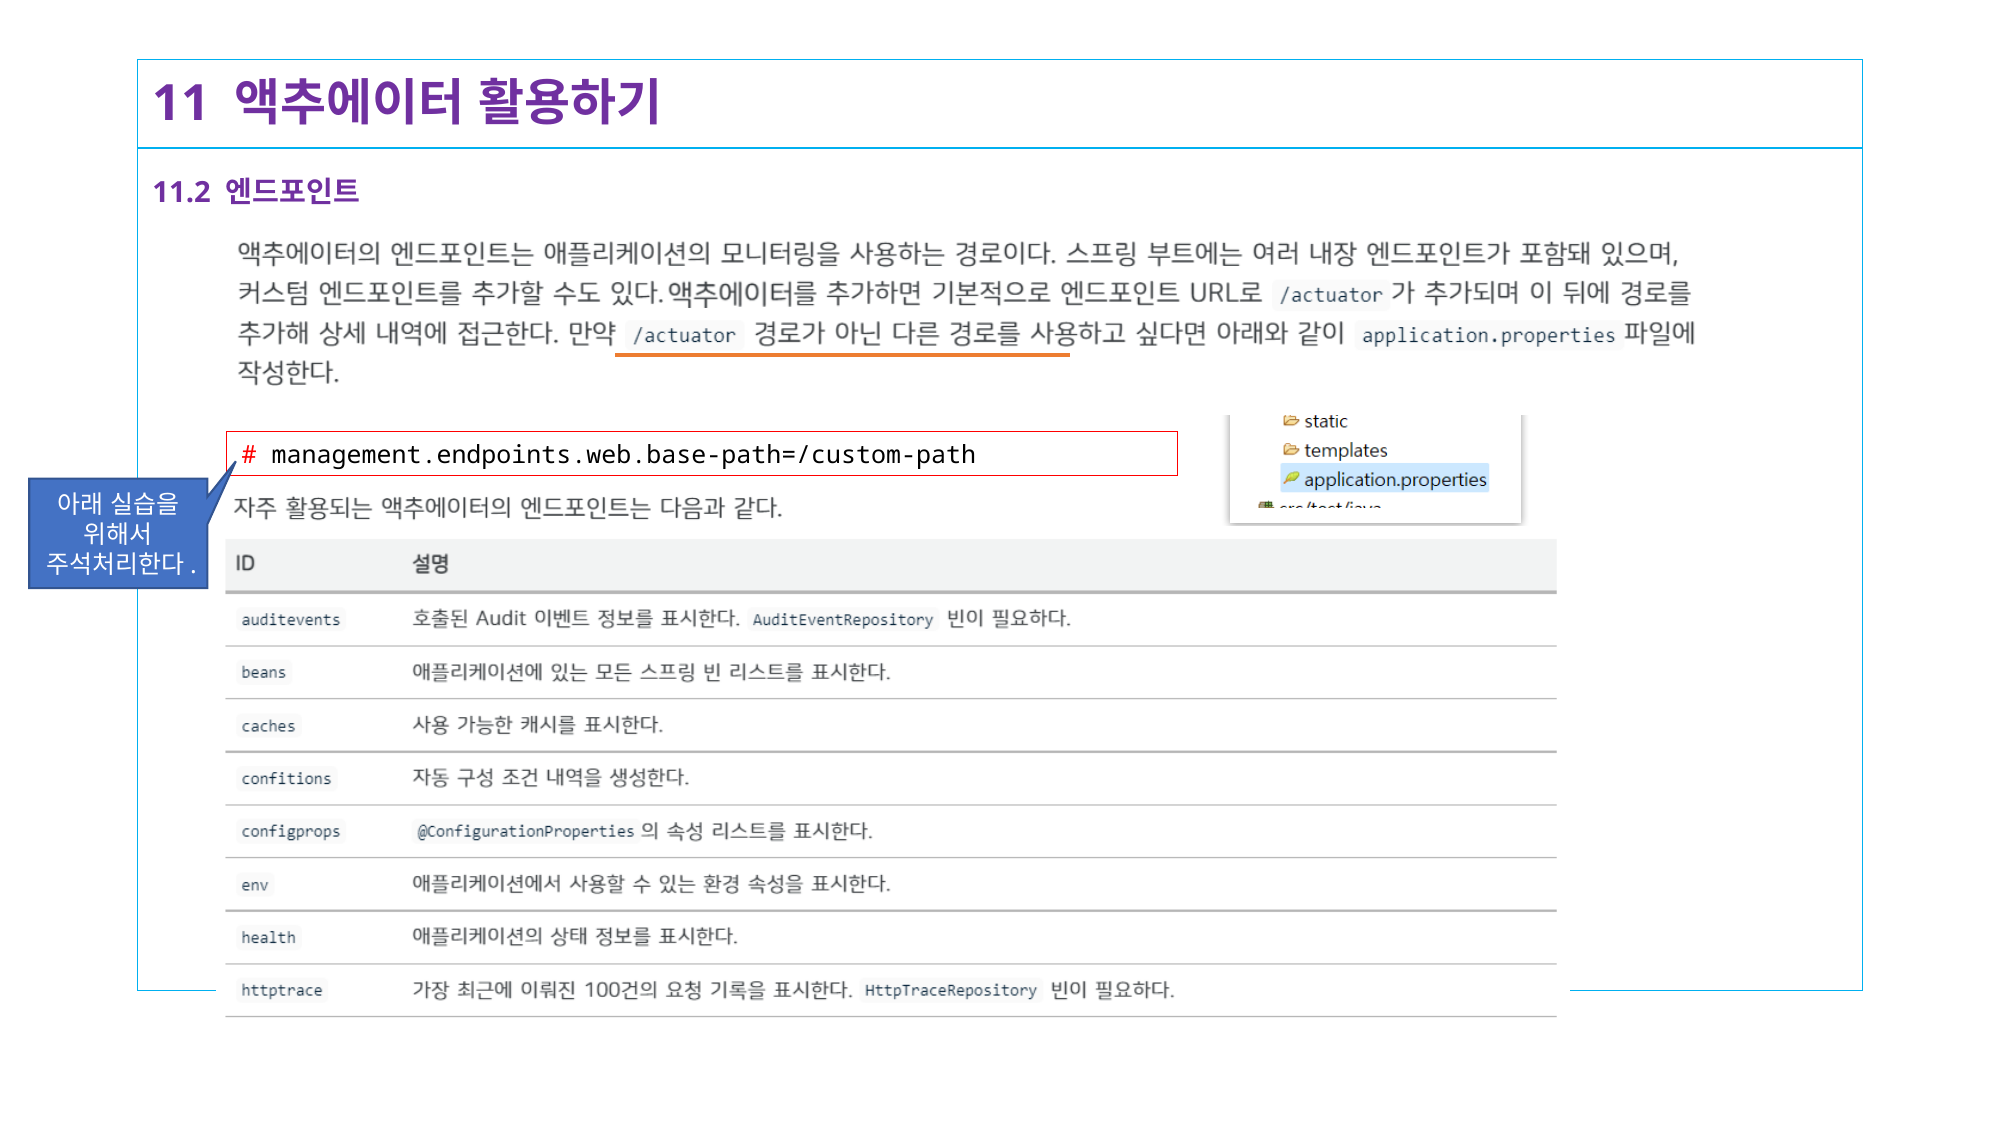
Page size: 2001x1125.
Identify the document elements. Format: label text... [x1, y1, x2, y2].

text_box # management.endpoints.web.base-path=/custom-path [226, 431, 1178, 476]
picture [1244, 401, 1507, 508]
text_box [226, 221, 1707, 401]
list 11.2 엔드포인트 [137, 148, 1863, 991]
text_box 아래 실습을 위해서 주석처리한다. [28, 460, 237, 590]
picture [216, 478, 1570, 1022]
title 11 액추에이터 활용하기 [137, 59, 1863, 148]
